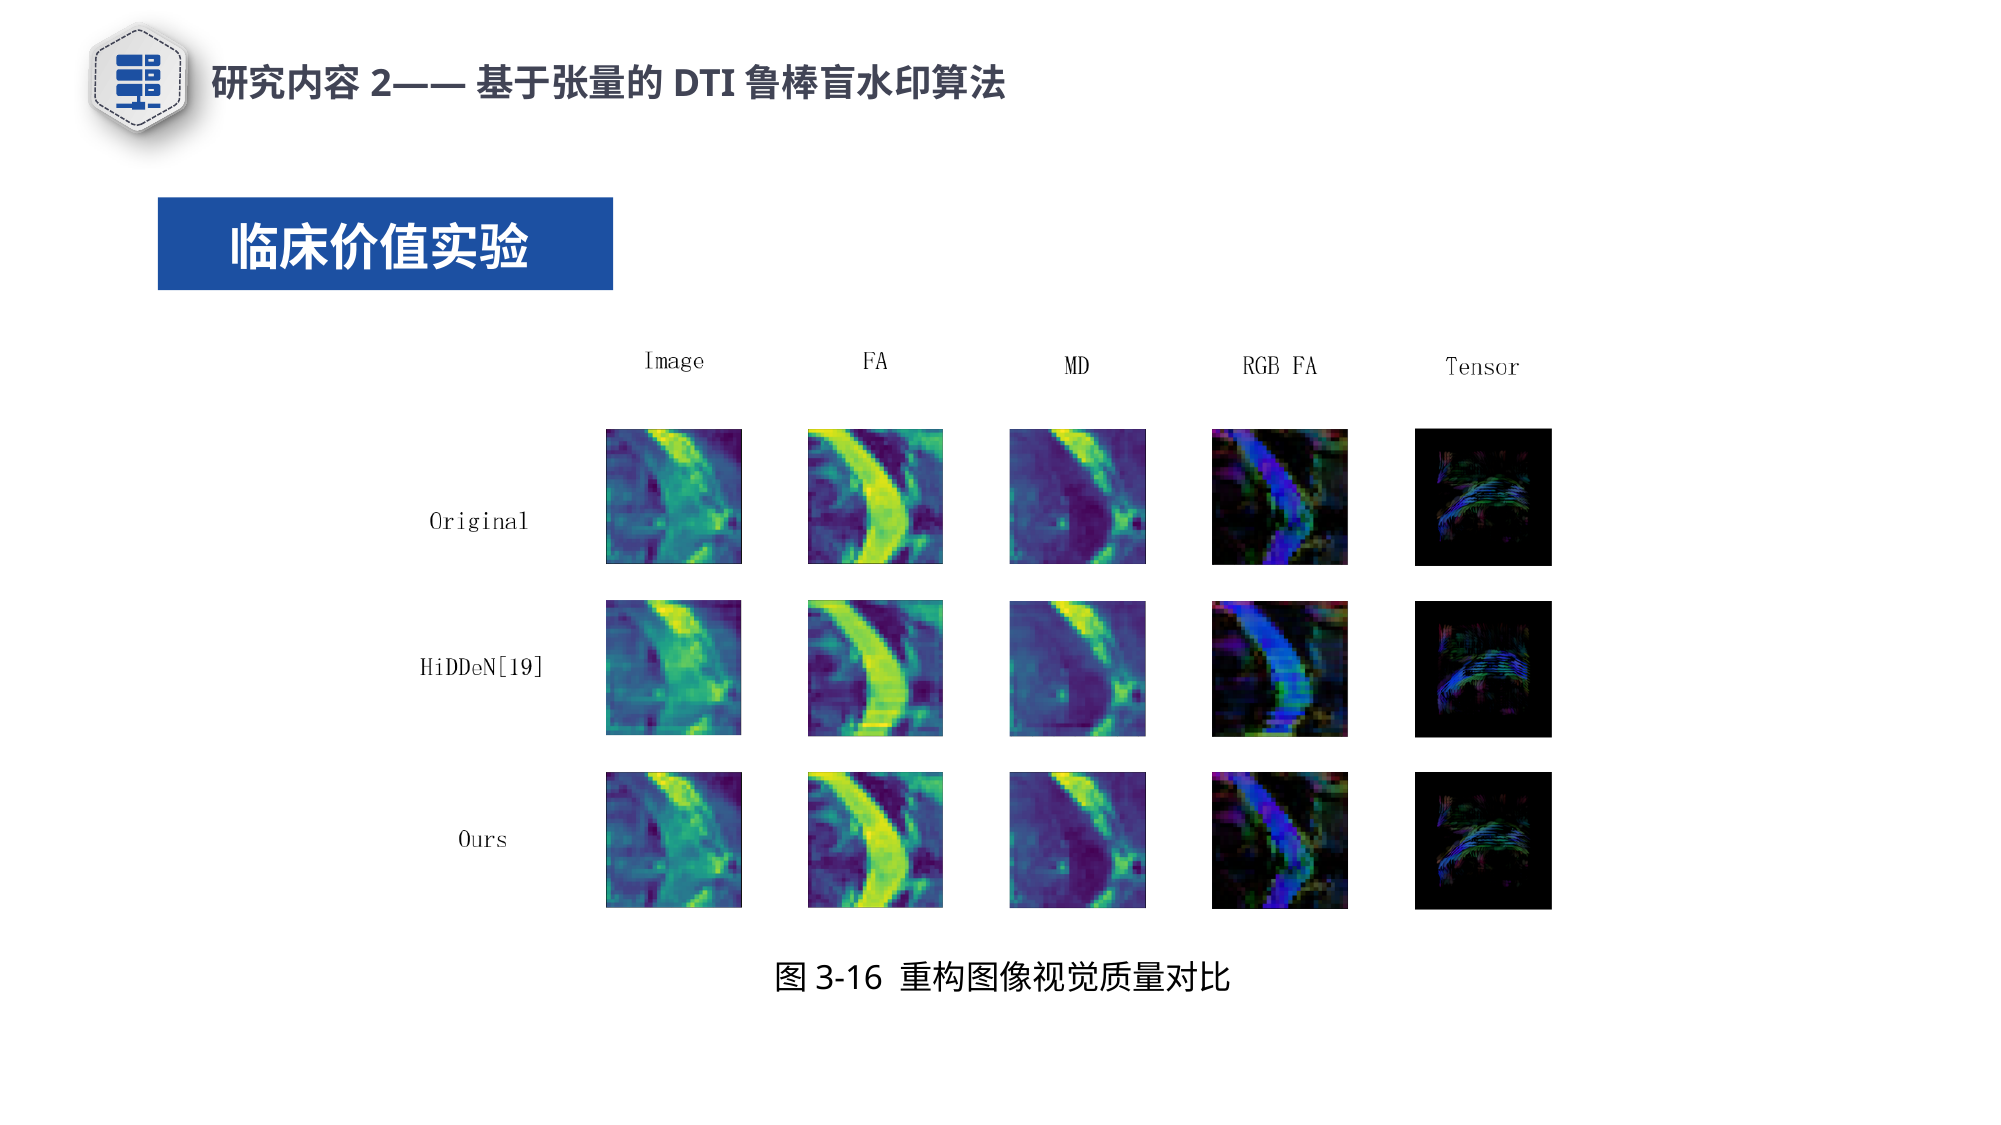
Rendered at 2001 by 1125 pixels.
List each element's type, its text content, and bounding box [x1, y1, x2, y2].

text_box 临床价值实验 [157, 197, 614, 291]
text_box 图3-16 重构图像视觉质量对比 [759, 949, 1248, 1004]
picture [408, 342, 1571, 923]
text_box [82, 28, 193, 128]
text_box 研究内容2——基于张量的DTI鲁棒盲水印算法 [200, 53, 1490, 110]
